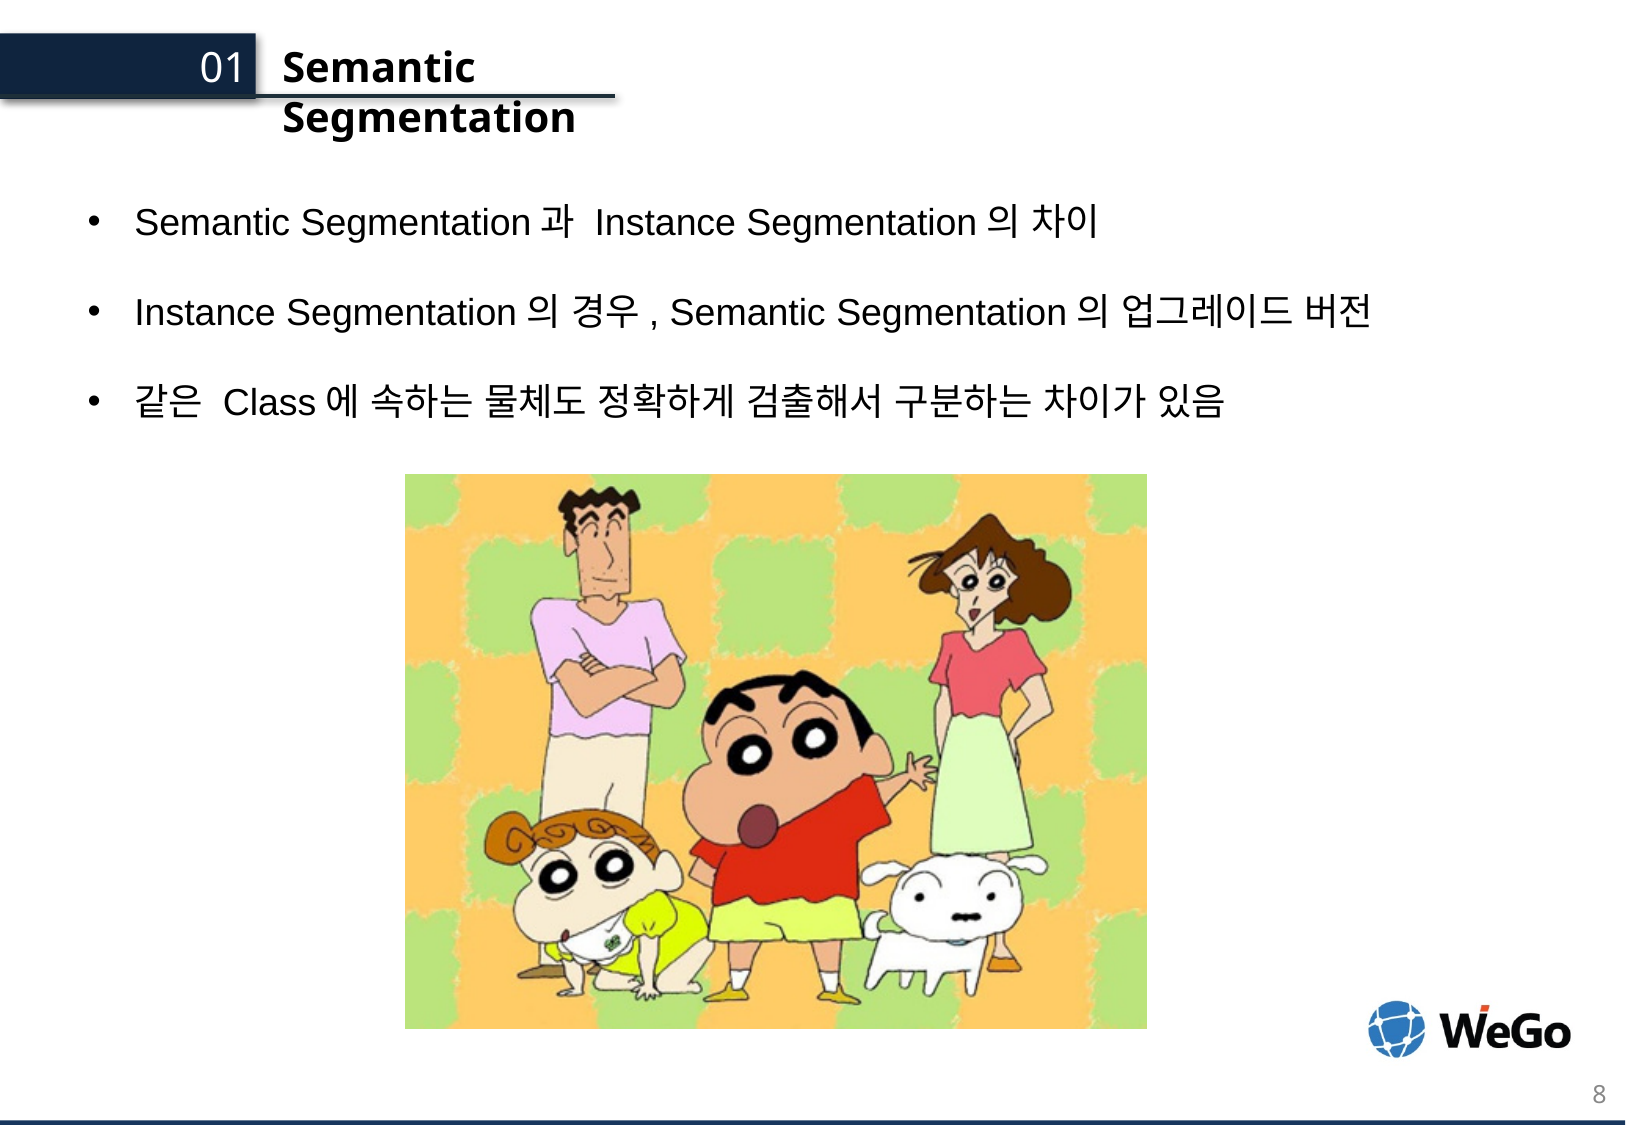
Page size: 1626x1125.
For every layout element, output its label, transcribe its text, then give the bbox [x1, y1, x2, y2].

text_box Semantic Segmentation [267, 33, 777, 145]
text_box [0, 33, 263, 95]
picture [1355, 990, 1590, 1065]
slide_number 8 [1242, 1065, 1622, 1125]
text_box Semantic Segmentation과 Instance Segmentation의 차이 Instance Segmentation의 경우, Semantic Segmentation의 업그레이드 버전 같은 Class에 속하는 물체도 정확하게 검출해서 구분하는 차이가 있음 [72, 145, 1559, 430]
picture [405, 473, 1148, 1030]
